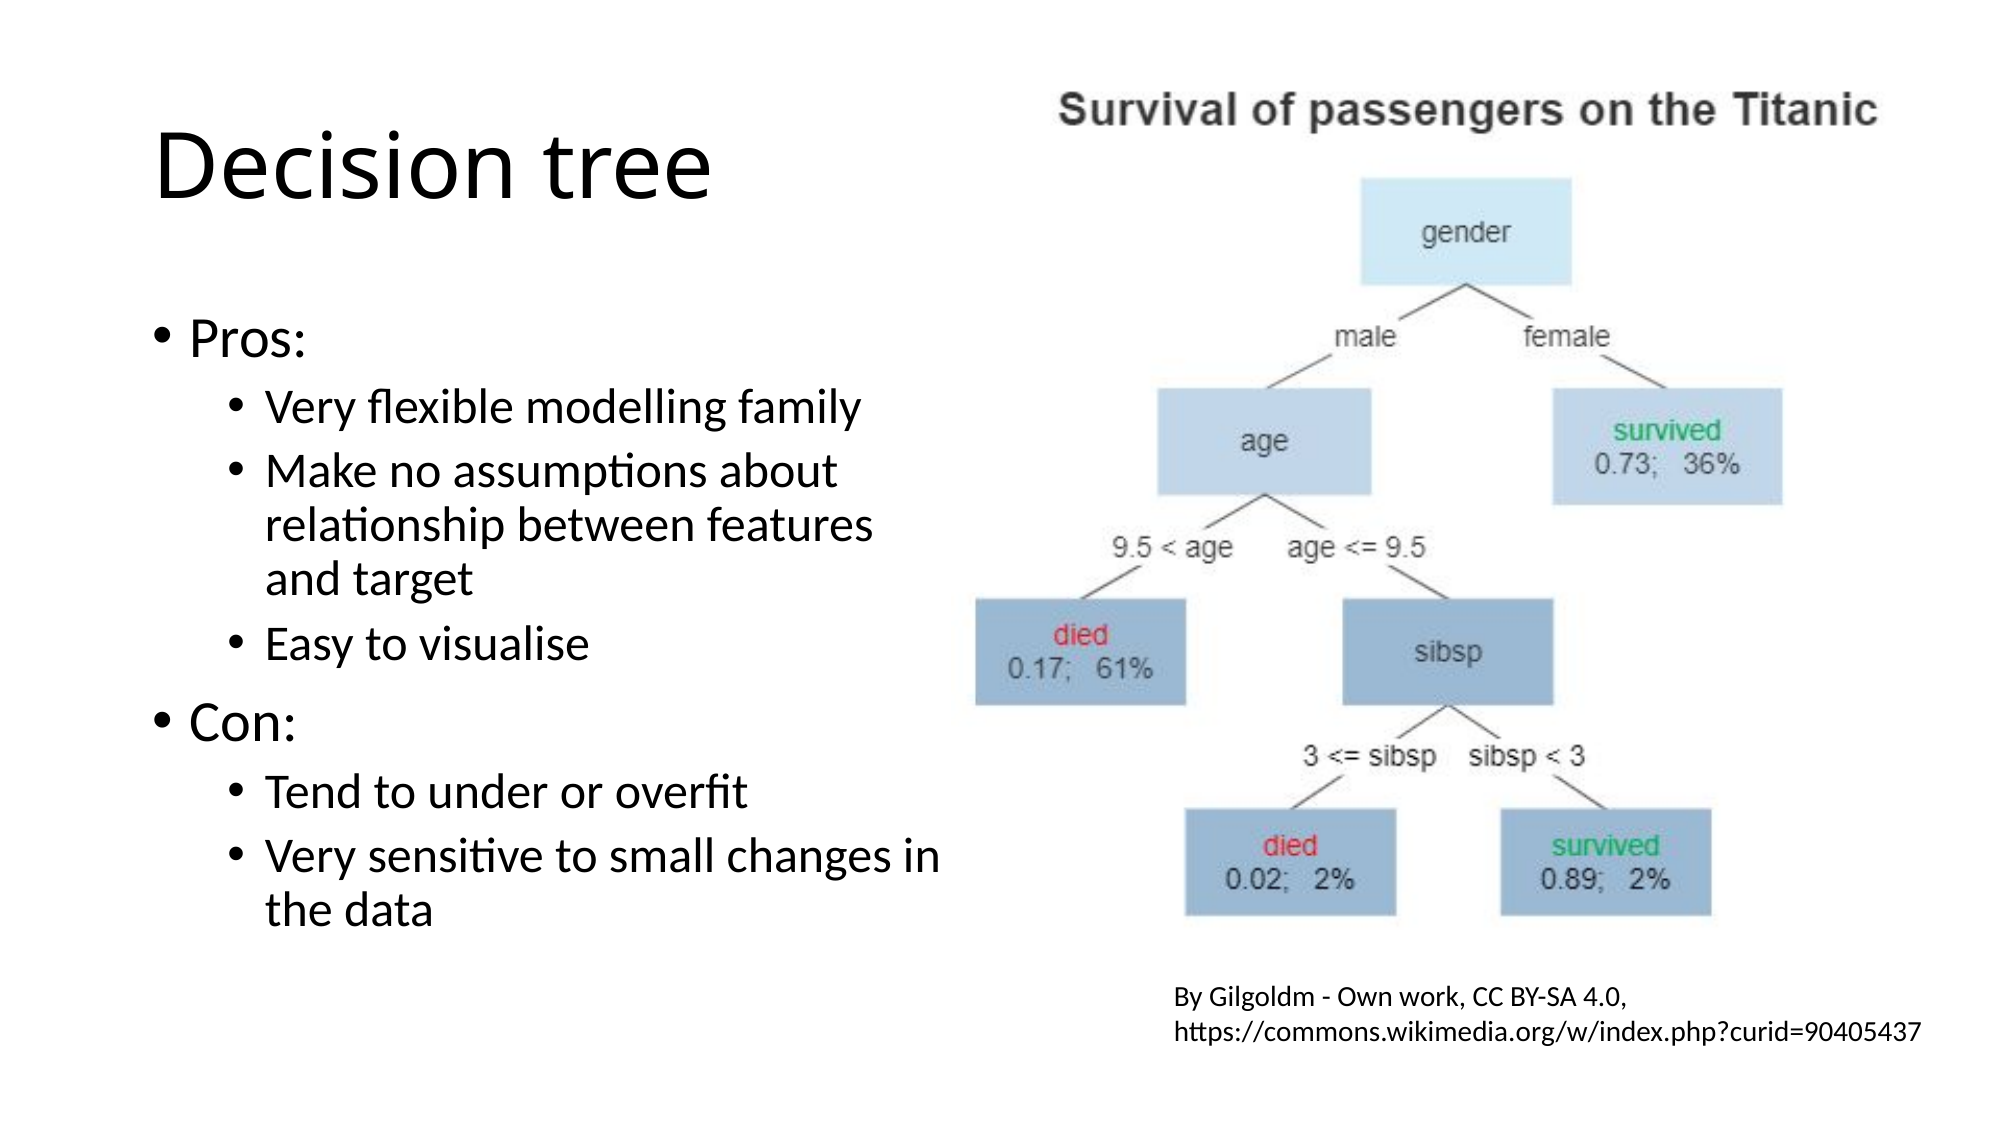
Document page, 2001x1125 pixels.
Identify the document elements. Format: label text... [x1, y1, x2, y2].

picture [951, 59, 1904, 1046]
list Pros: Very flexible modelling family Make no assumptions about relationship between features and target Easy to visualise Con: Tend to under or overfit Very sensitive to small changes in the data [137, 299, 951, 1014]
title Decision tree [137, 59, 951, 278]
text_box By Gilgoldm - Own work, CC BY-SA 4.0, https://commons.wikimedia.org/w/index.php?curid=90405437 [1159, 970, 2000, 1055]
